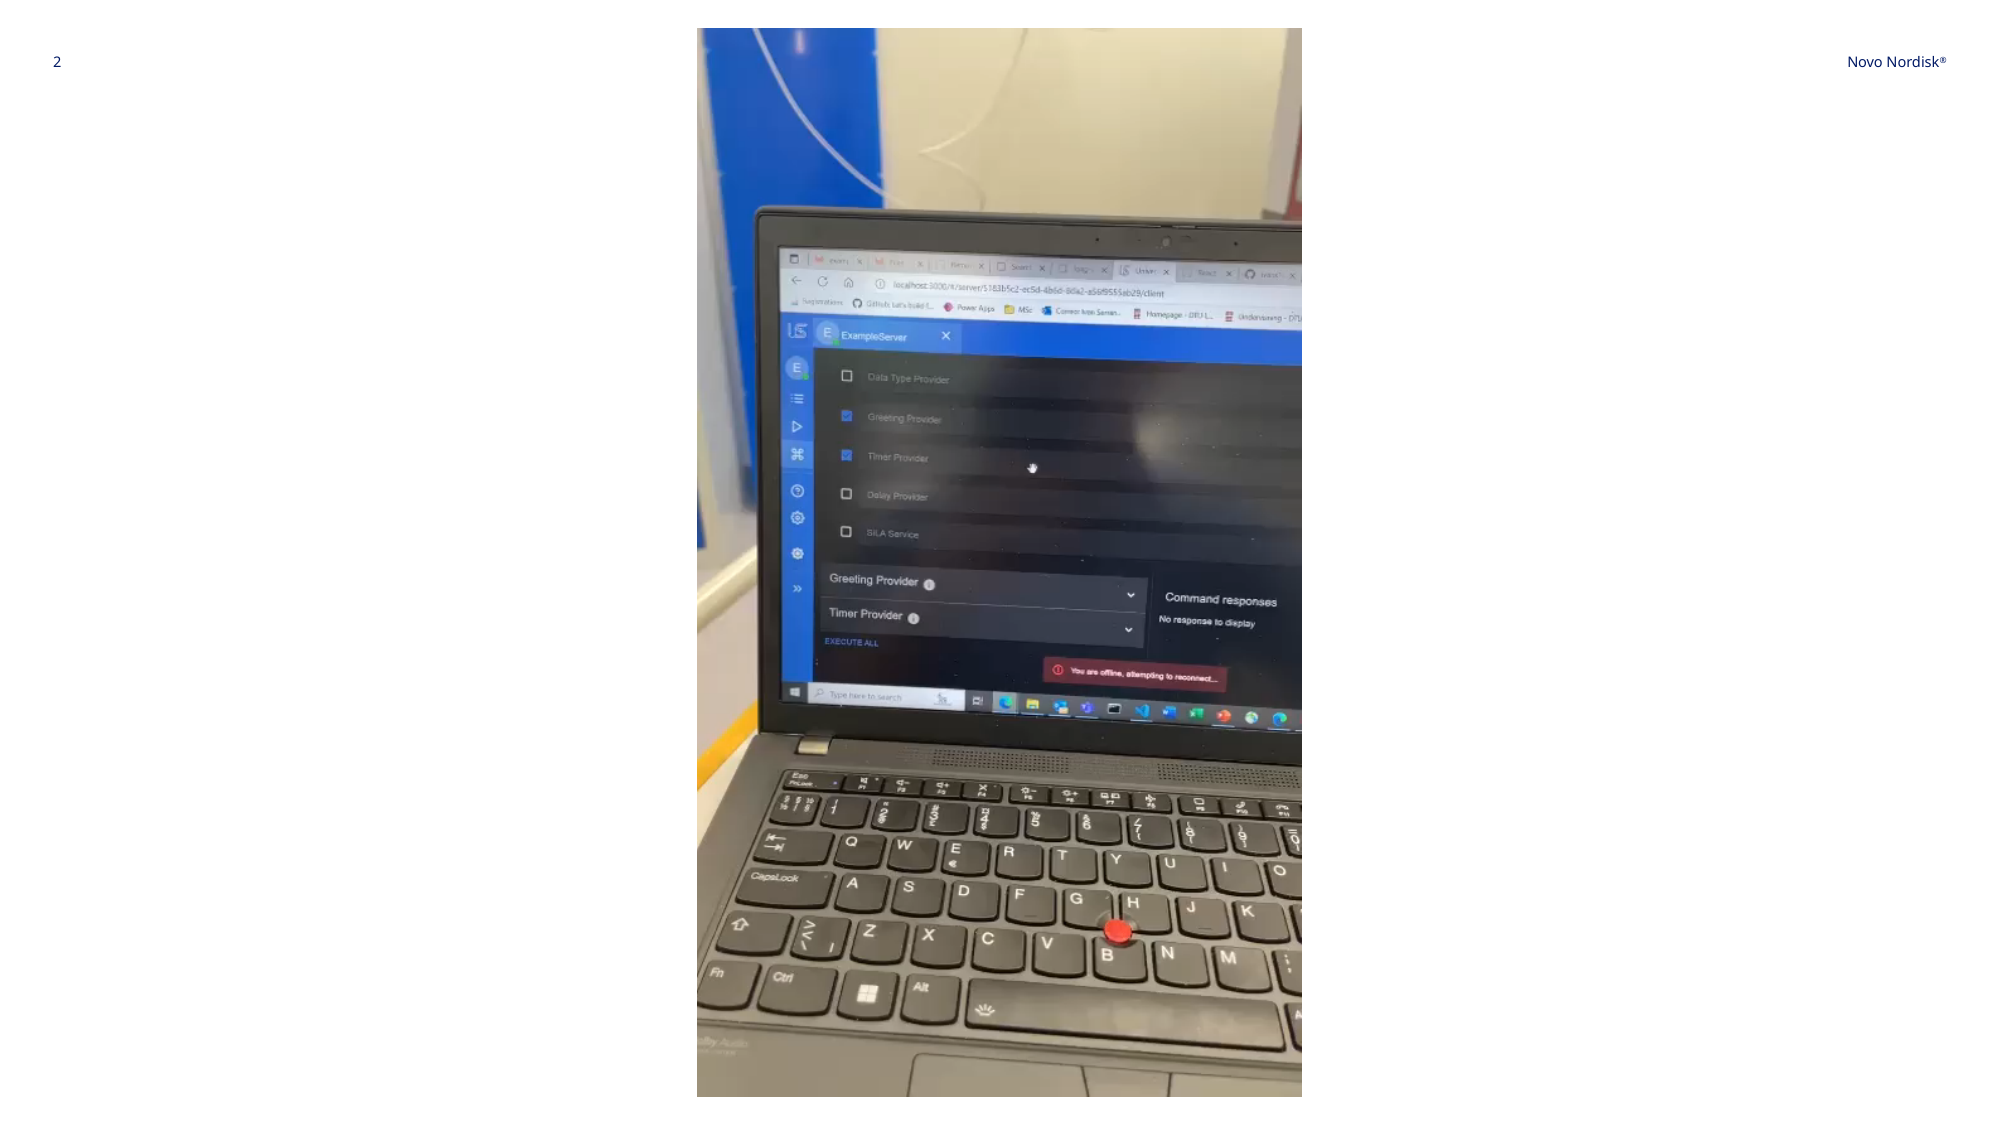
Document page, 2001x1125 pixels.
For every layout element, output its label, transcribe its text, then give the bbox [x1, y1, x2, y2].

slide_number 2 [53, 53, 107, 74]
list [696, 27, 1303, 1098]
